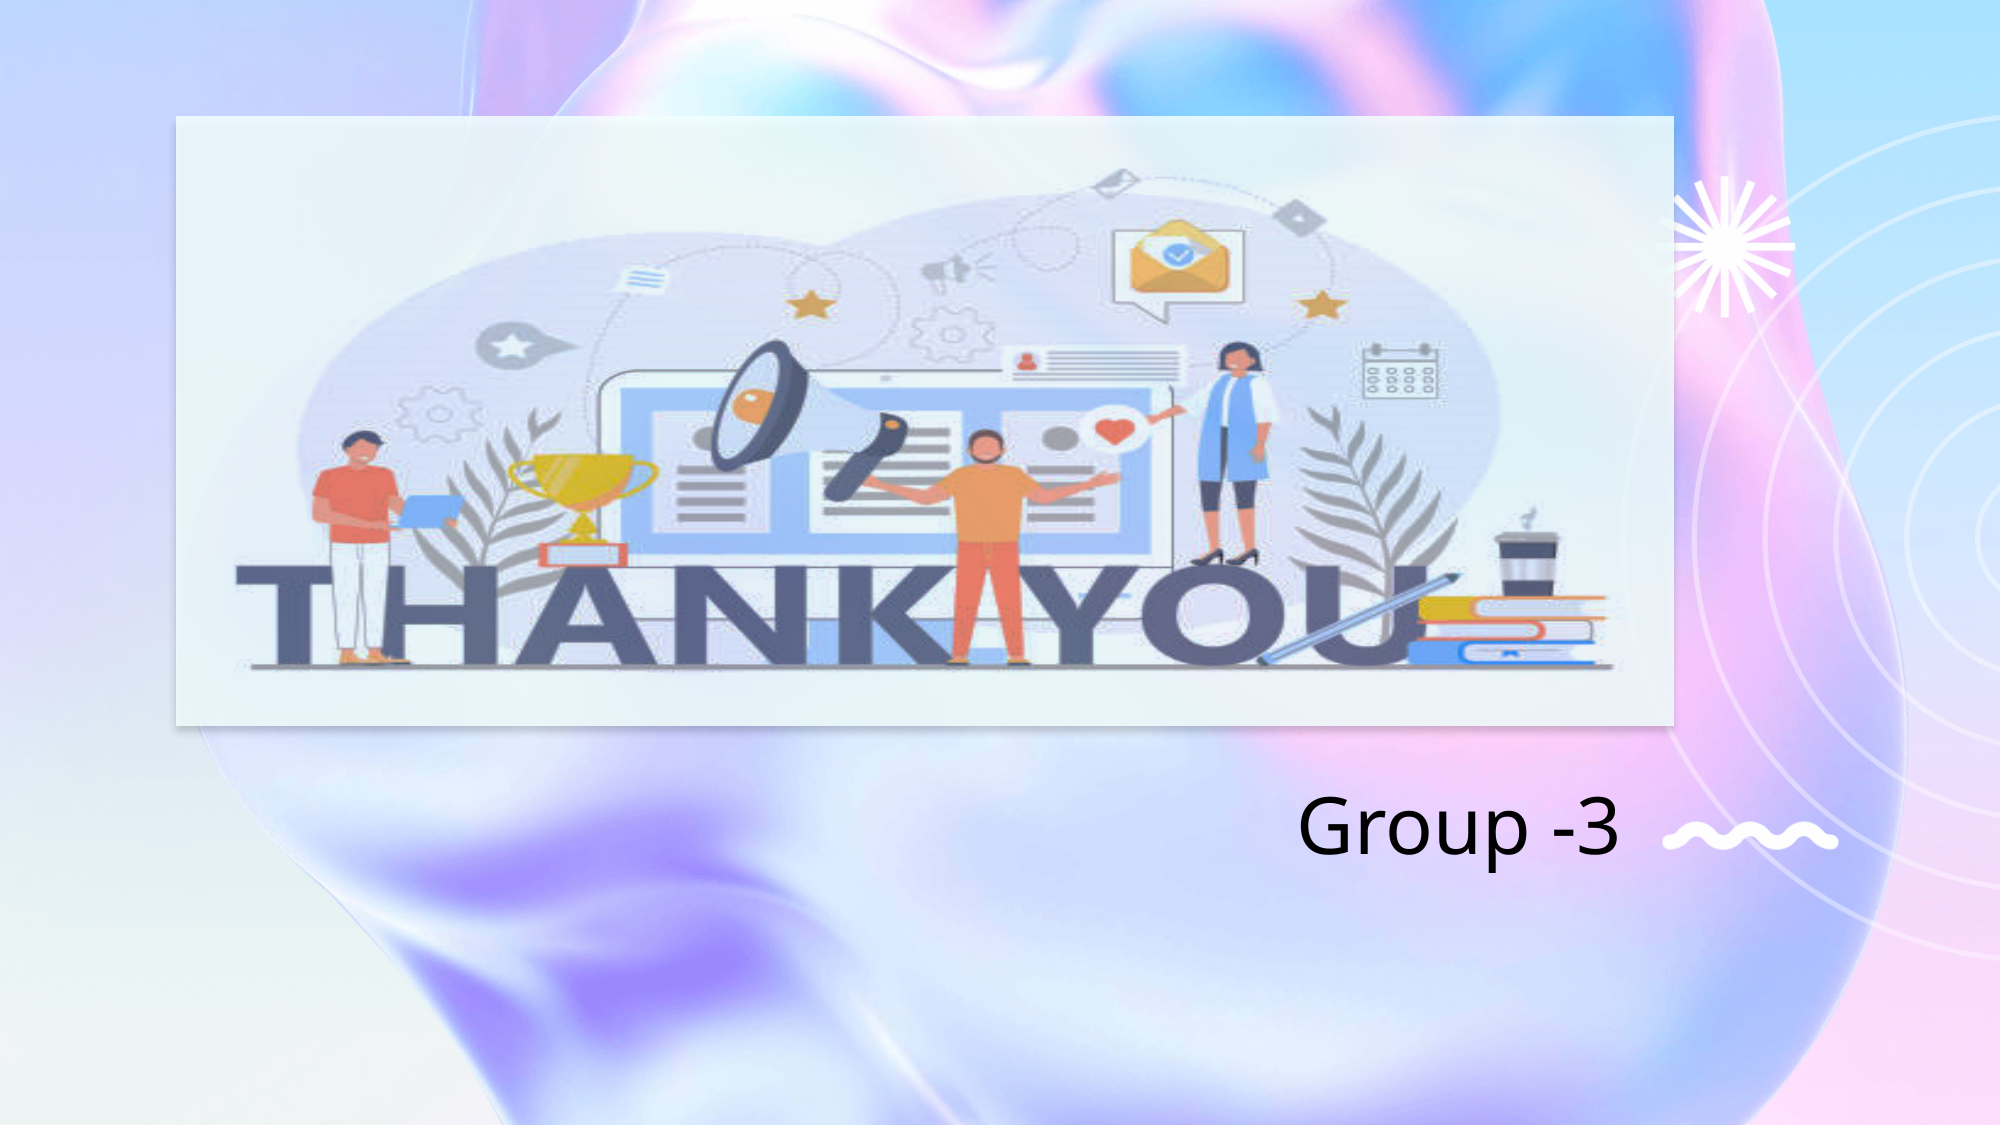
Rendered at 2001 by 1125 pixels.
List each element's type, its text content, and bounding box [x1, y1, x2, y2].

text_box Group -3 [1281, 768, 1862, 879]
picture [0, 0, 2000, 1125]
